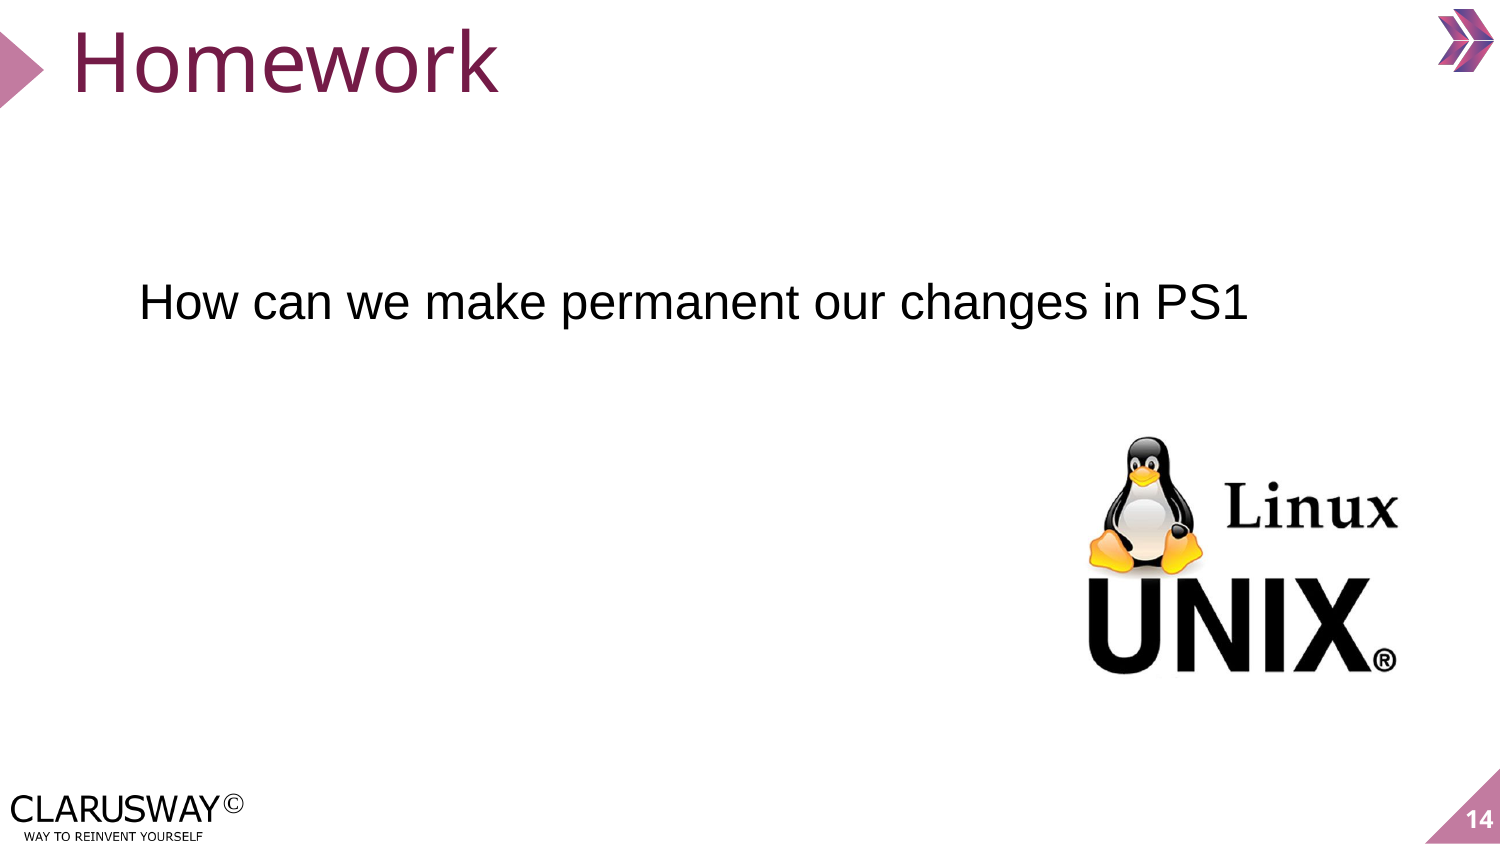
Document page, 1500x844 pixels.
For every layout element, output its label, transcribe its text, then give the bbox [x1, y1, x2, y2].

text_box How can we make permanent our changes in PS1 [123, 254, 1328, 367]
picture [1438, 9, 1494, 72]
slide_number ‹#› [1418, 760, 1494, 838]
picture [11, 795, 220, 841]
title Homework [70, 28, 997, 132]
picture [1023, 424, 1466, 690]
